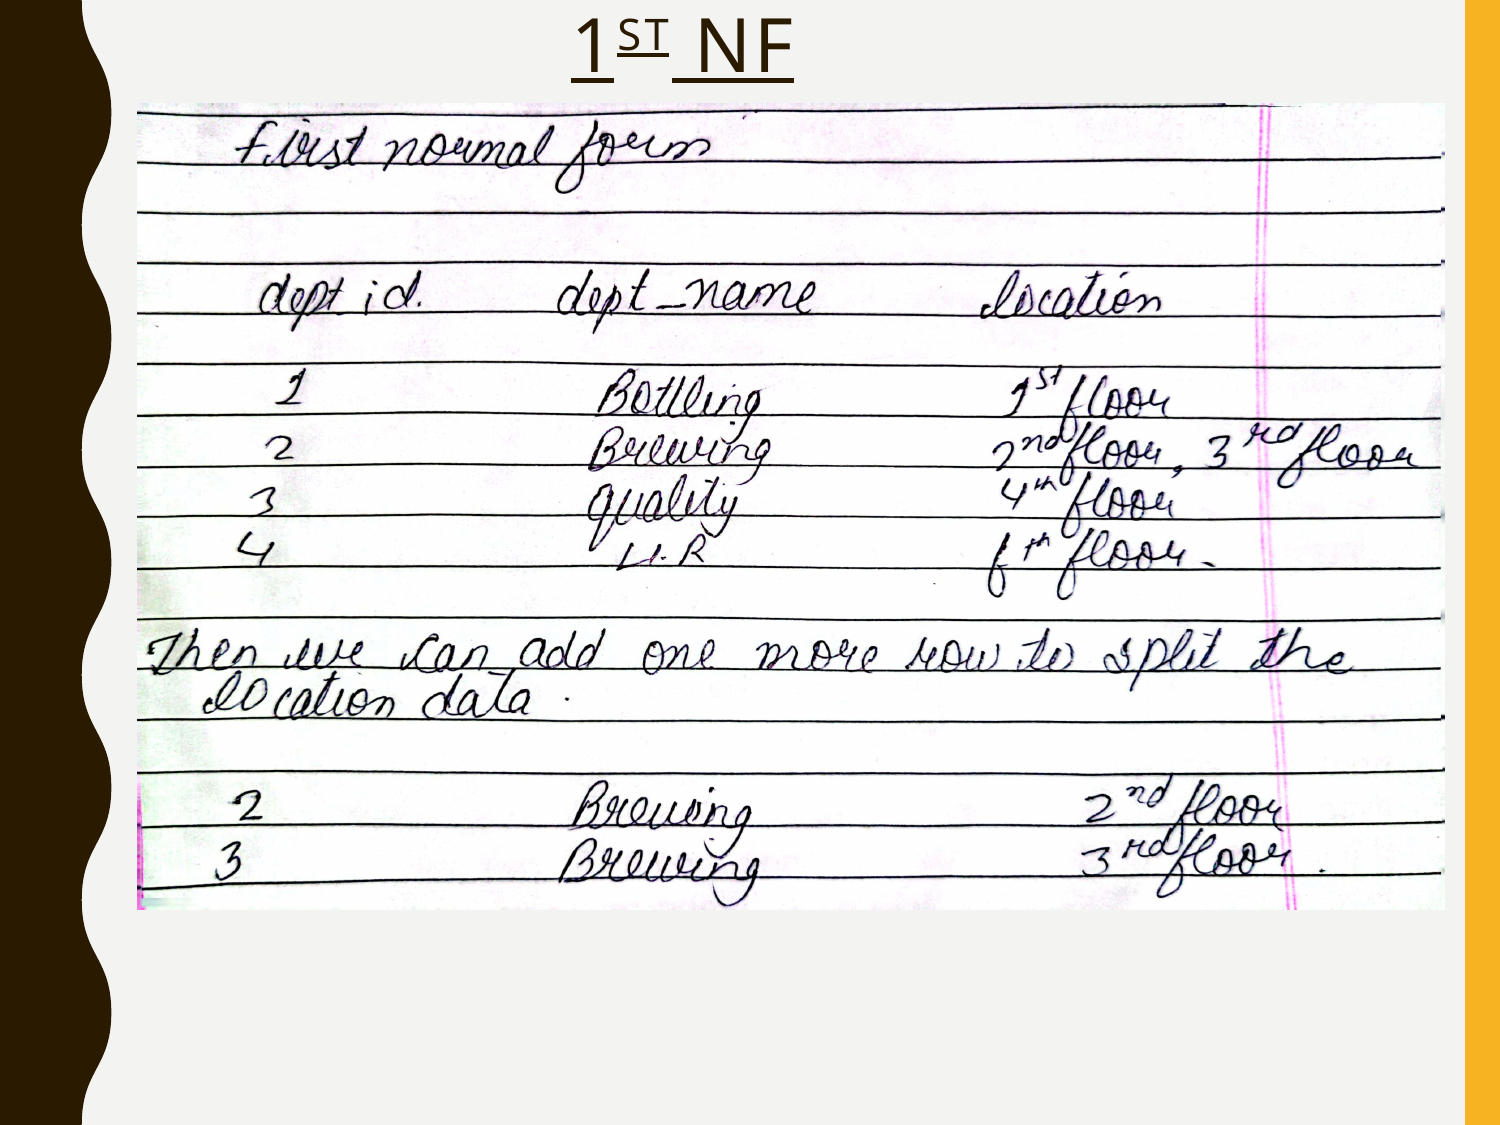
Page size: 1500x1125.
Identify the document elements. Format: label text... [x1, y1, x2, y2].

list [137, 103, 1445, 911]
title 1st NF [556, 0, 1500, 197]
